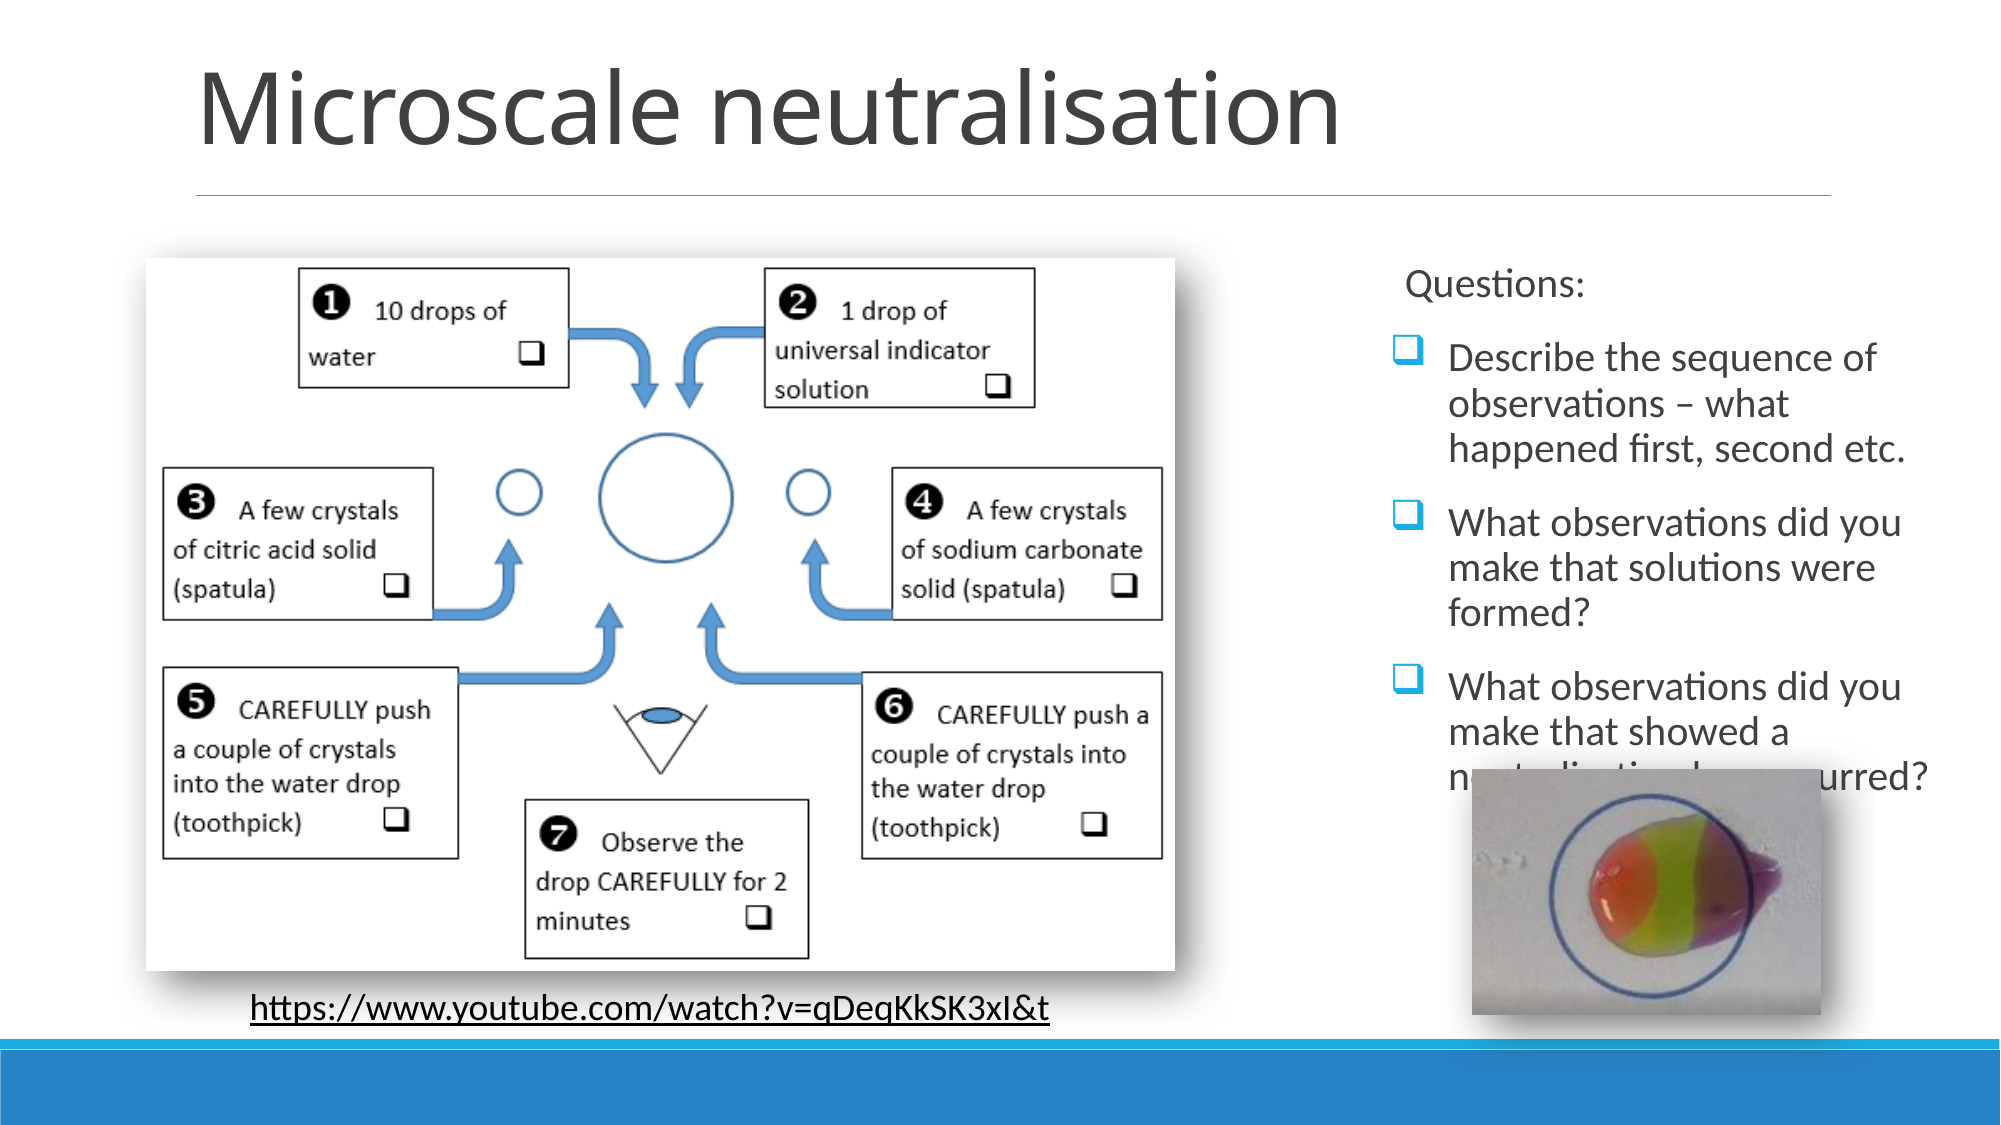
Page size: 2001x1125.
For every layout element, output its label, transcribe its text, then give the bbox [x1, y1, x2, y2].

picture [1471, 769, 1822, 1016]
text_box https://www.youtube.com/watch?v=qDeqKkSK3xI&t [234, 979, 1086, 1036]
list Questions: Describe the sequence of observations – what happened first, second etc. What observations did you make that solutions were formed? What observations did you make that showed a neutralisation has occurred? [1389, 254, 1958, 811]
title Microscale neutralisation [180, 47, 1830, 173]
picture [145, 258, 1176, 972]
